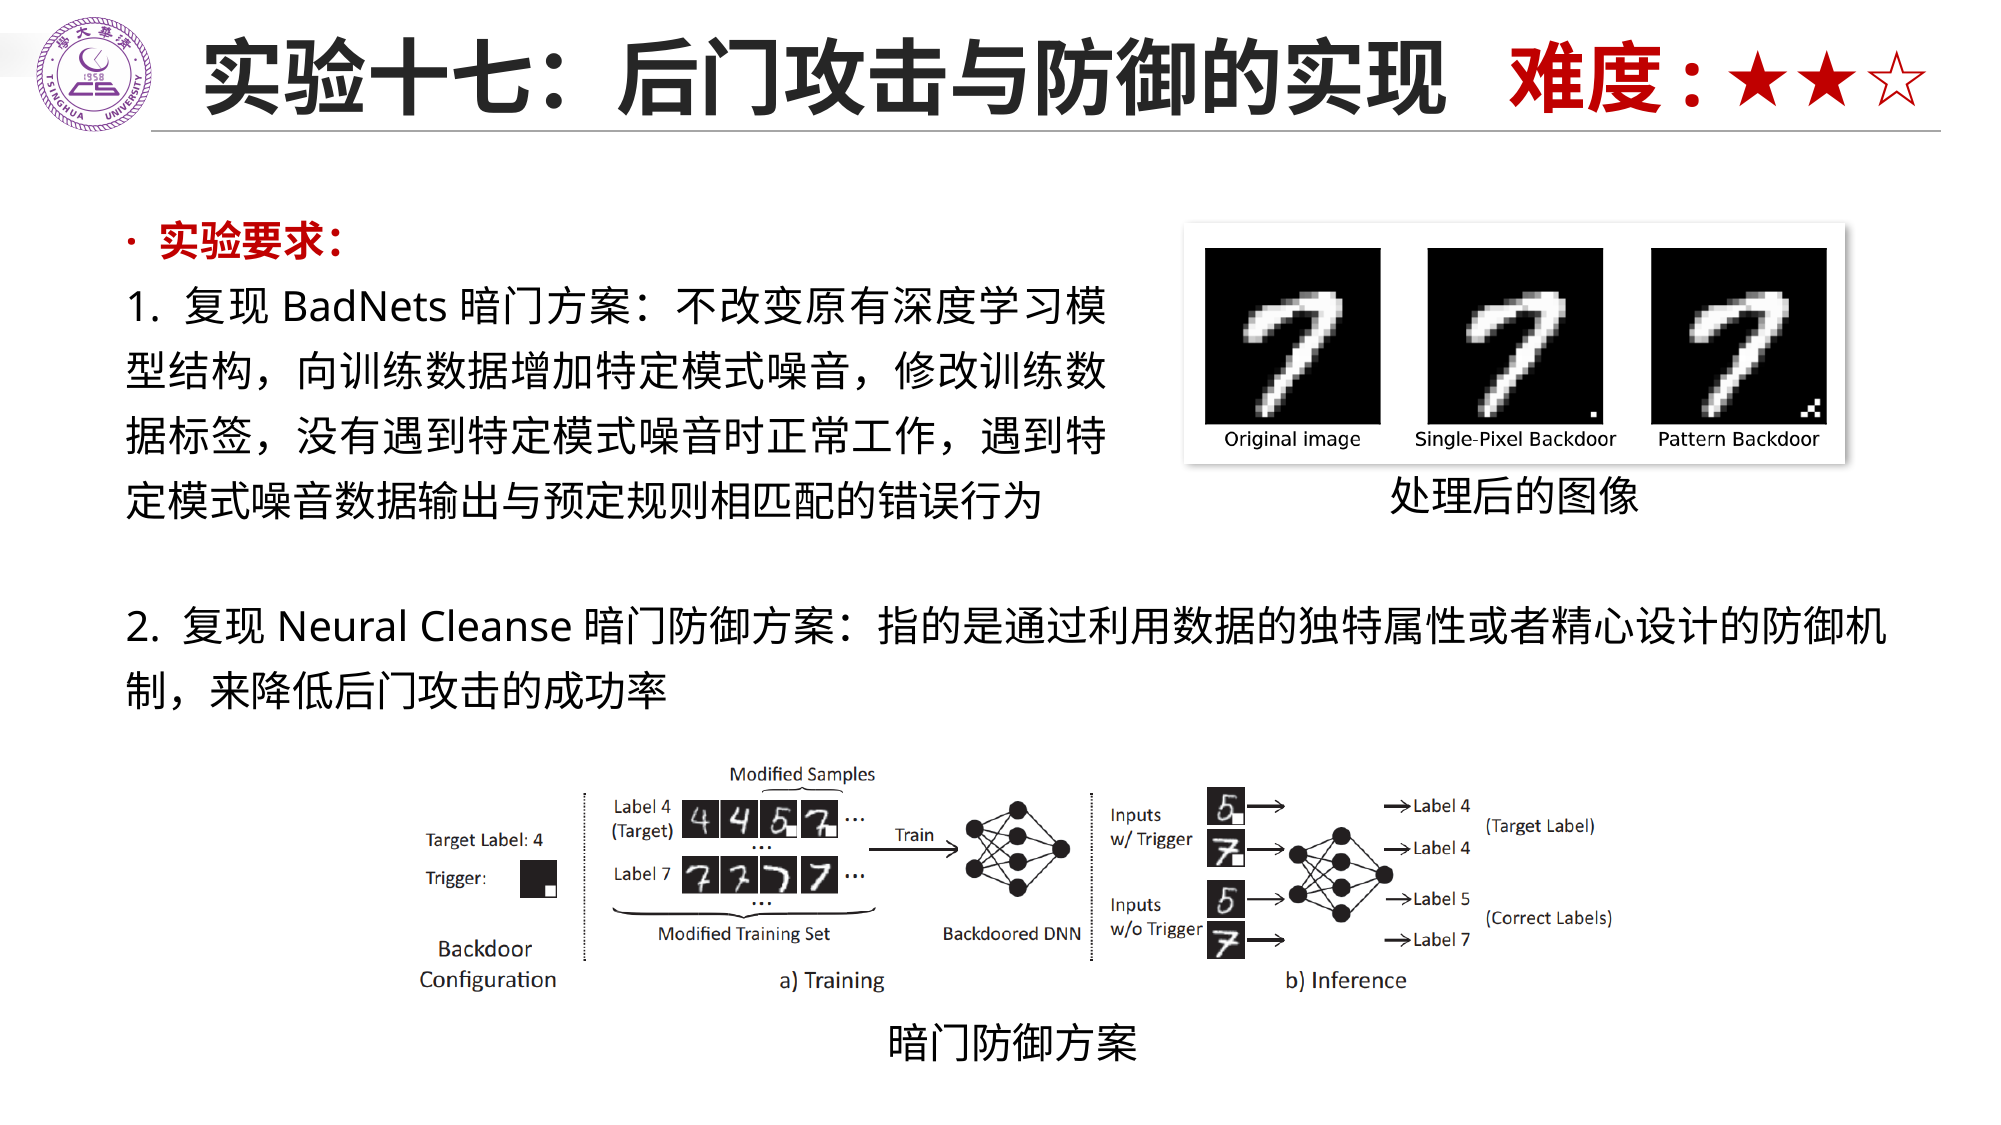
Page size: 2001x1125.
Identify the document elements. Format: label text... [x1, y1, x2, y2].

picture [1184, 223, 1845, 464]
text_box 实验十七：后门攻击与防御的实现 [185, 22, 1493, 142]
picture [366, 746, 1634, 1001]
text_box · 实验要求： 1. 复现BadNets暗门方案：不改变原有深度学习模型结构，向训练数据增加特定模式噪音，修改训练数据标签，没有遇到特定模式噪音时正常工作，遇到特定模式噪音数据输出与预定规则相匹配的错误行为 [110, 192, 1122, 527]
text_box 难度: ★★☆ [1493, 22, 1977, 142]
text_box 2. 复现Neural Cleanse暗门防御方案：指的是通过利用数据的独特属性或者精心设计的防御机制，来降低后门攻击的成功率 [110, 527, 1903, 723]
text_box 暗门防御方案 [407, 1009, 1618, 1075]
text_box 处理后的图像 [1184, 464, 1845, 527]
picture [36, 17, 152, 132]
